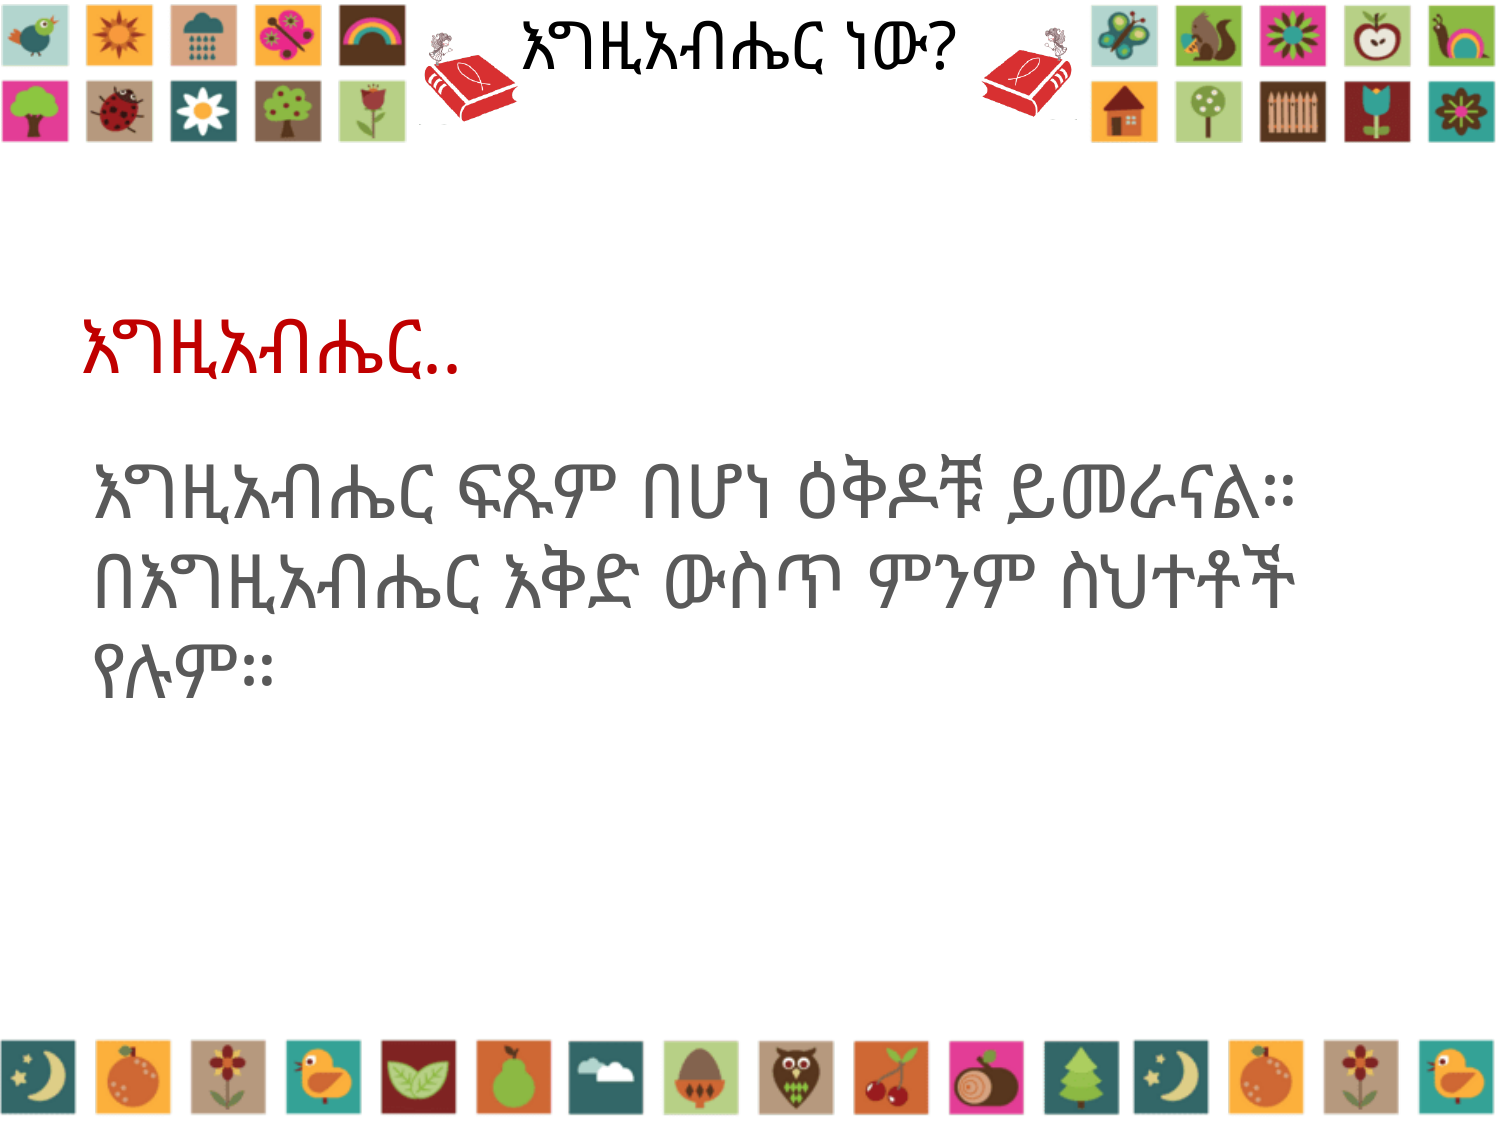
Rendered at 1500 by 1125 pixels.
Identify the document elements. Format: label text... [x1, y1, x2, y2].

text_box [0, 1028, 1500, 1118]
picture [950, 3, 1500, 150]
text_box እግዚአብሔር ነው? [414, 0, 1080, 91]
text_box እግዚአብሔር.. [64, 290, 1412, 396]
picture [0, 3, 550, 150]
text_box እግዚአብሔር ፍጹም በሆነ ዕቅዶቹ ይመራናል። በእግዚአብሔር እቅድ ውስጥ ምንም ስህተቶች የሉም። [76, 436, 1424, 722]
